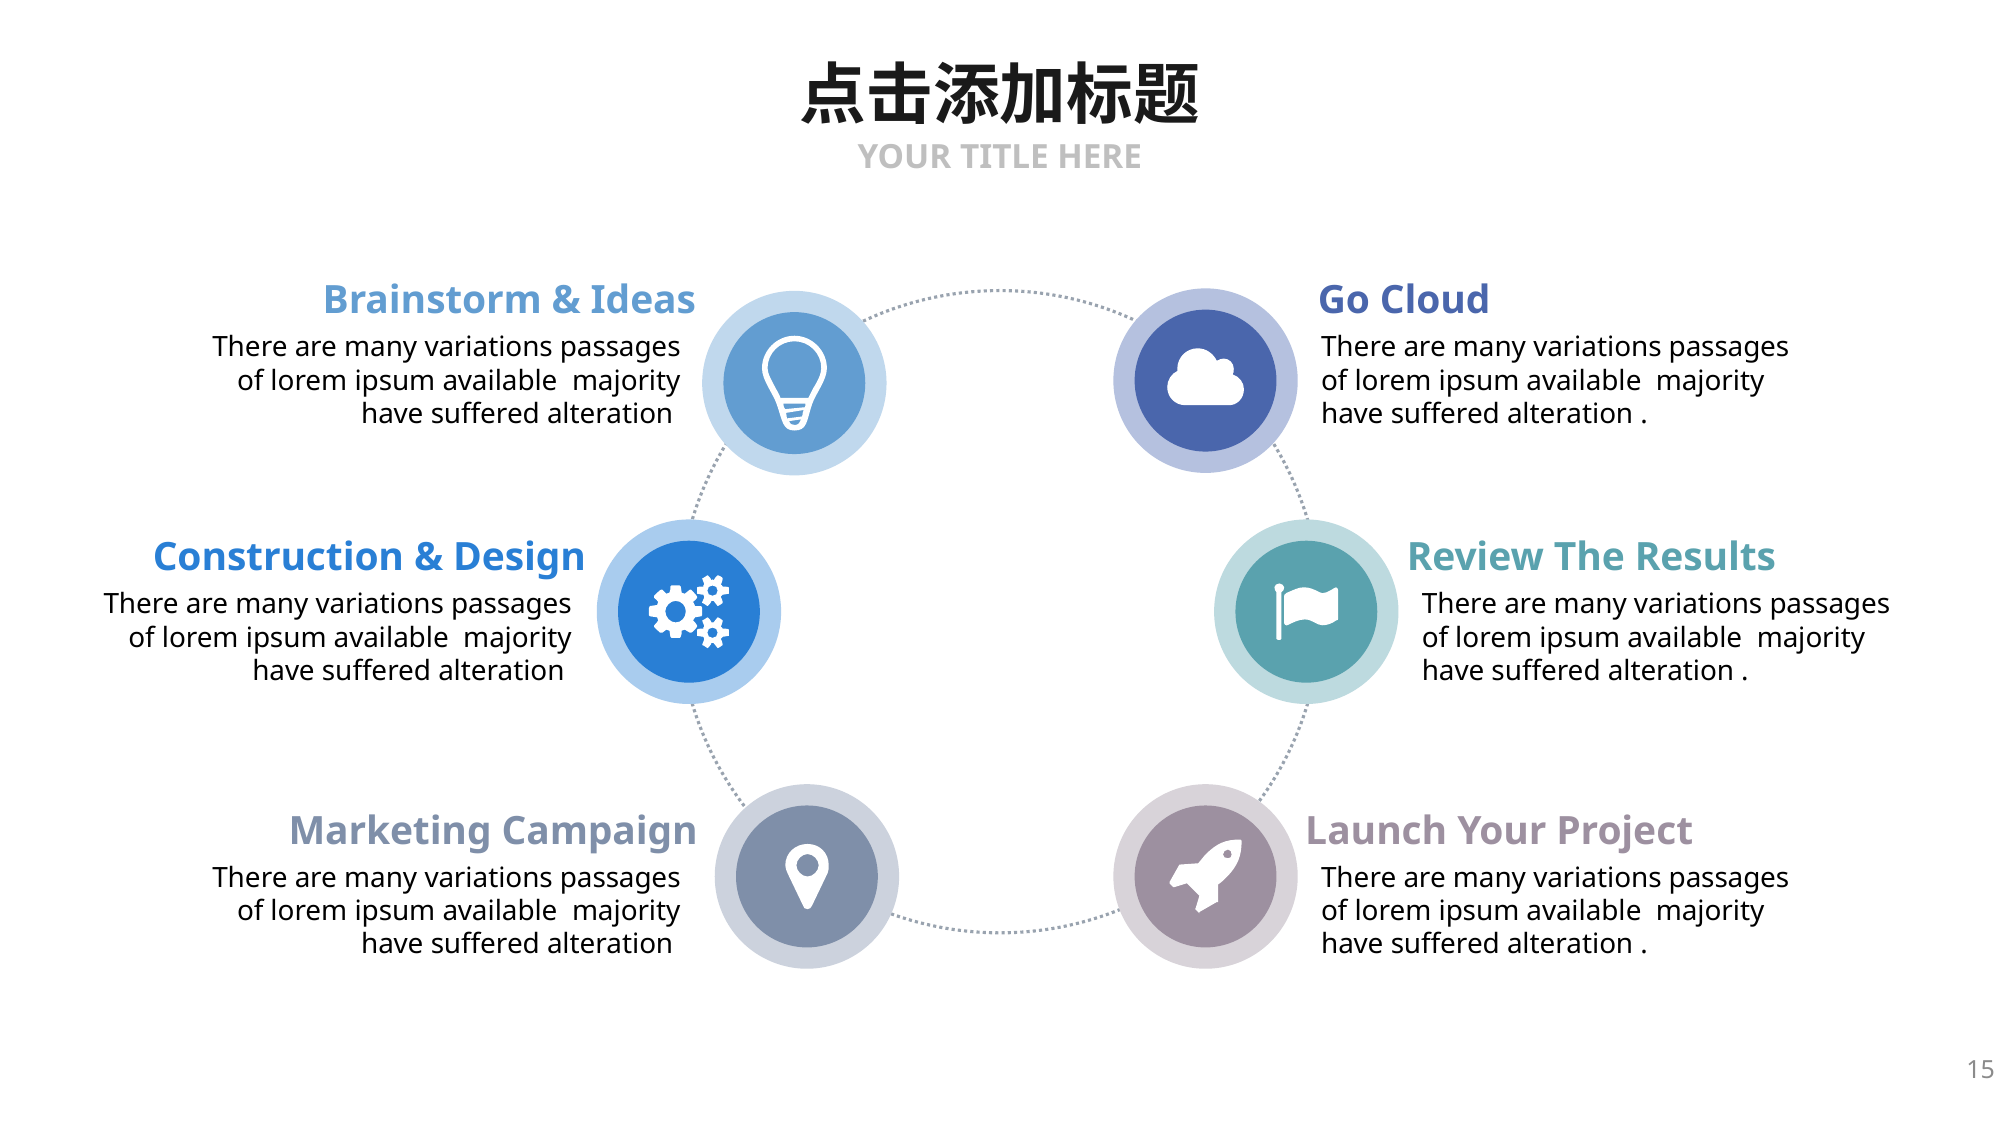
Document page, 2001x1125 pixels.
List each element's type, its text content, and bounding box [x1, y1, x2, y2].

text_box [182, 805, 681, 961]
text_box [182, 274, 681, 431]
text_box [80, 531, 572, 688]
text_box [1113, 288, 1298, 473]
text_box [691, 289, 1309, 934]
list YOUR TITLE HERE [549, 135, 1450, 180]
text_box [1113, 784, 1298, 969]
slide_number 15 [1909, 1040, 2000, 1101]
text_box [1421, 531, 1920, 688]
title 点击添加标题 [383, 58, 1617, 136]
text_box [1214, 519, 1399, 704]
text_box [702, 290, 887, 476]
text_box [596, 519, 782, 704]
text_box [1321, 274, 1819, 431]
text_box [1321, 805, 1819, 961]
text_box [714, 784, 900, 969]
